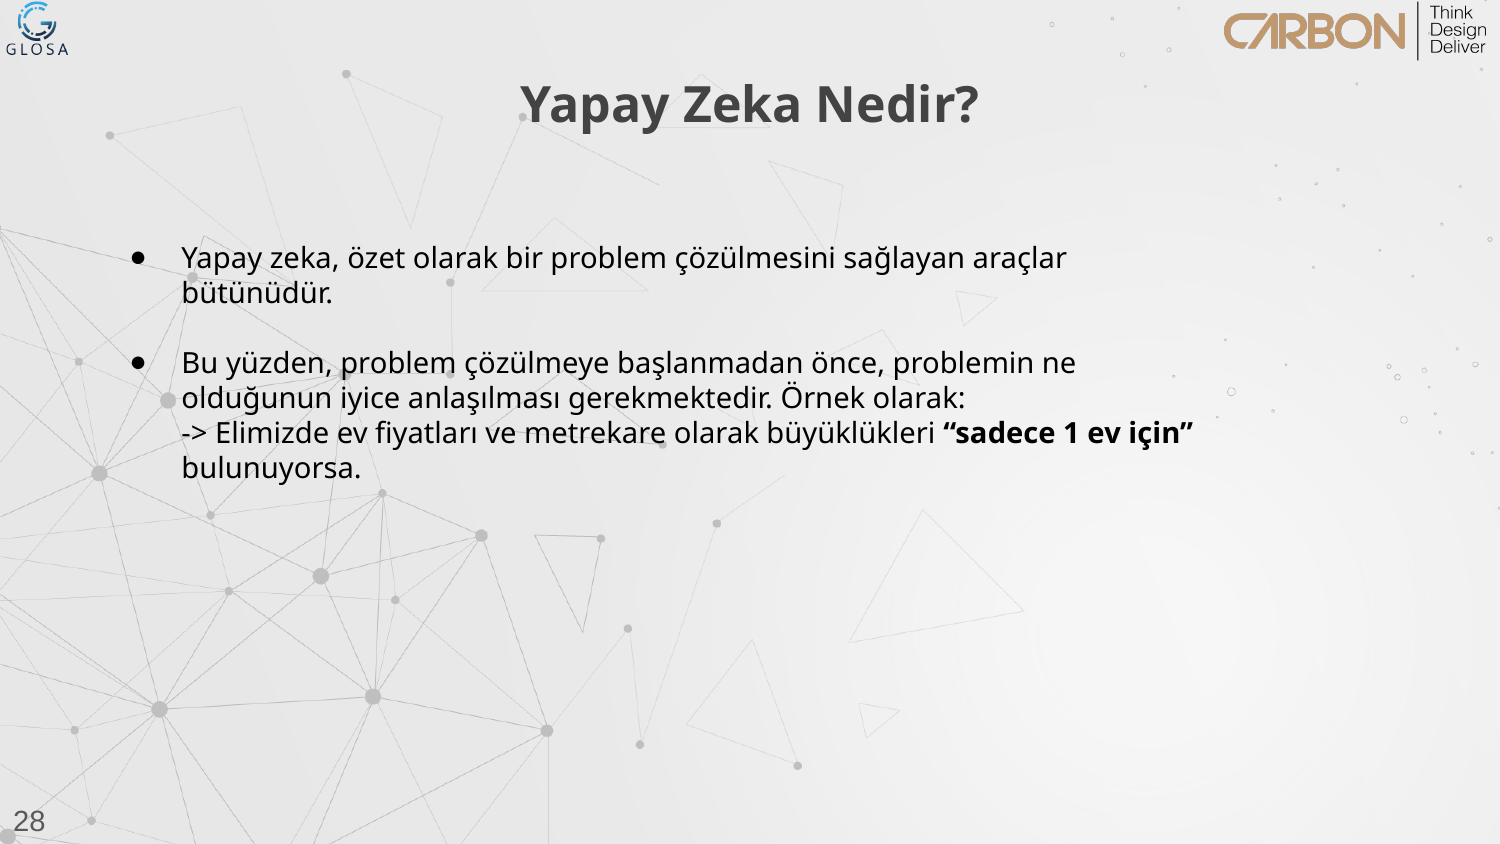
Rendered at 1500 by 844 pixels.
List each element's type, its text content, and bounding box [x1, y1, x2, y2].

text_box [1, 0, 72, 69]
picture [1209, 0, 1500, 66]
text_box 28 [0, 796, 68, 844]
text_box Yapay zeka, özet olarak bir problem çözülmesini sağlayan araçlar bütünüdür. Bu yüzden, problem çözülmeye başlanmadan önce, problemin ne olduğunun iyice anlaşılması gerekmektedir. Örnek olarak: -> Elimizde ev fiyatları ve metrekare olarak büyüklükleri “sadece 1 ev için” bulunuyorsa. [91, 224, 1210, 499]
title Yapay Zeka Nedir? [322, 57, 1178, 140]
